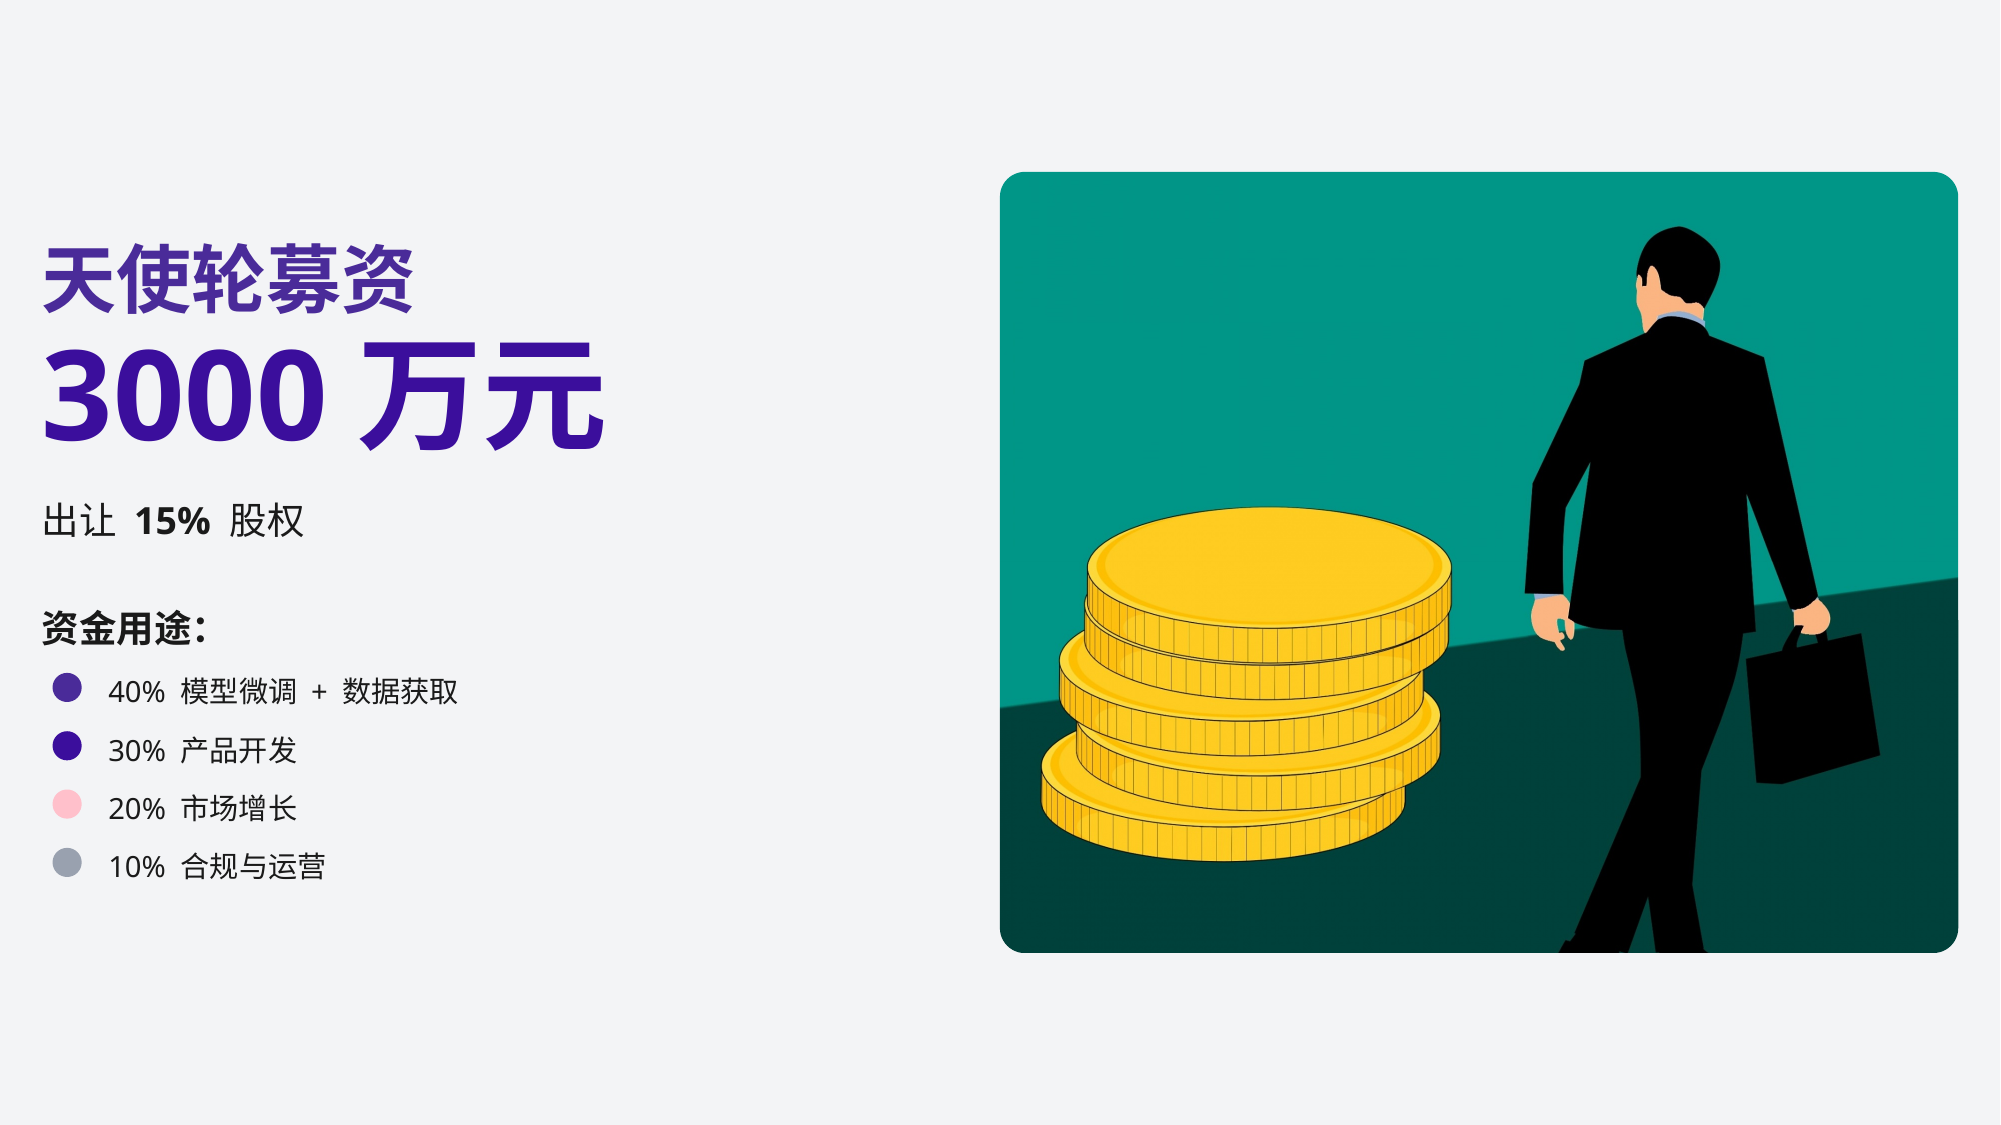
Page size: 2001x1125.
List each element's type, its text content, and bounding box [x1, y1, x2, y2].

text_box [52, 731, 82, 761]
text_box 资金用途： [41, 591, 952, 650]
text_box 天使轮募资 [41, 241, 971, 325]
text_box [52, 847, 82, 877]
picture [999, 171, 1959, 954]
text_box [52, 789, 82, 819]
text_box 10% 合规与运营 [108, 841, 336, 884]
text_box 3000万元 [41, 341, 996, 467]
text_box [52, 672, 82, 702]
text_box 出让 15% 股权 [41, 483, 952, 542]
text_box 20% 市场增长 [108, 783, 311, 825]
text_box 30% 产品开发 [108, 724, 311, 767]
text_box 40% 模型微调 + 数据获取 [108, 666, 465, 709]
